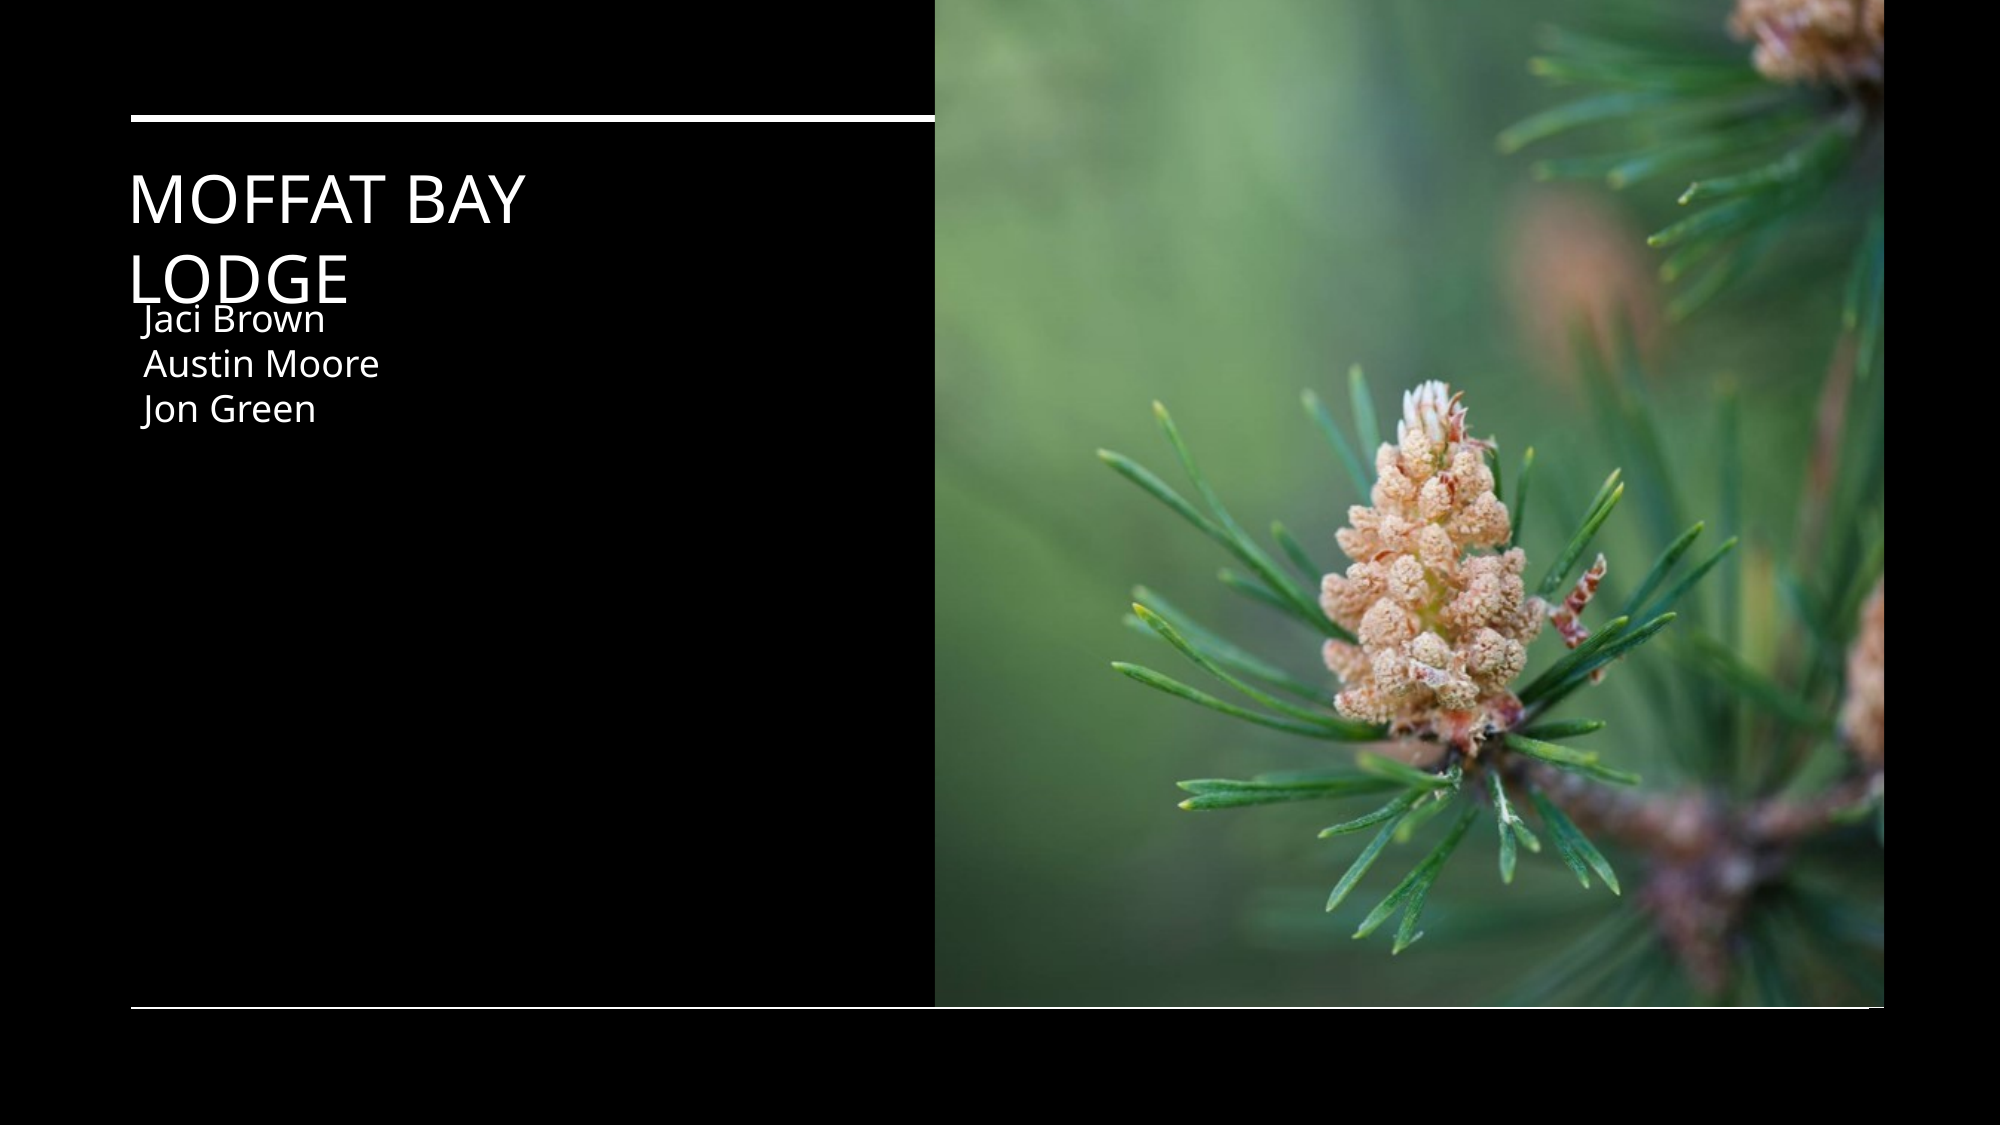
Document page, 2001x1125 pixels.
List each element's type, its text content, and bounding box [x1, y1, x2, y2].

title Moffat Bay Lodge [112, 149, 779, 1007]
text_box Jaci Brown Austin Moore Jon Green [128, 287, 795, 438]
picture [934, 0, 1885, 1007]
